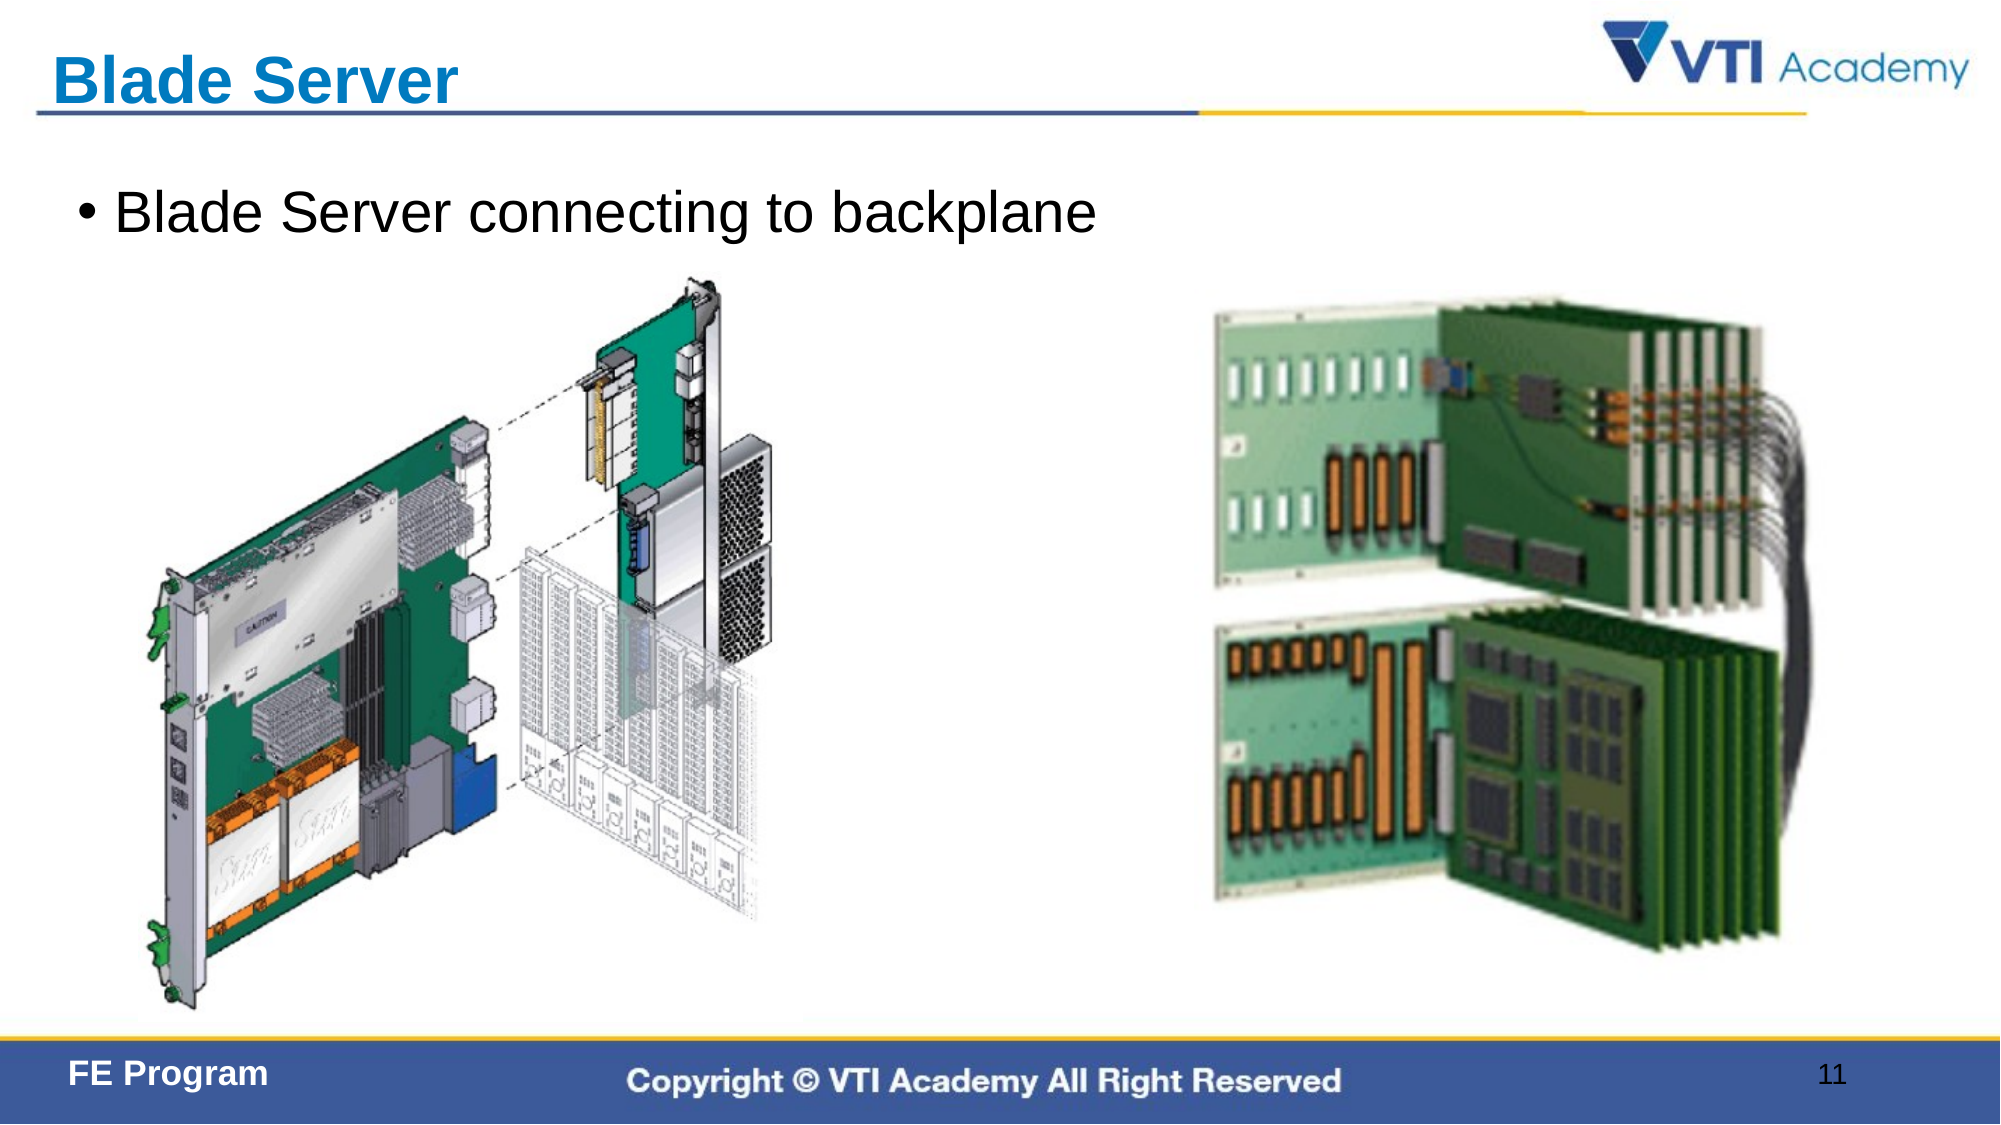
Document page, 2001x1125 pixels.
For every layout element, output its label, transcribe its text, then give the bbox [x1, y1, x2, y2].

slide_number 11 [1412, 1042, 1863, 1103]
list Blade Server connecting to backplane [62, 174, 1788, 889]
title Blade Server [37, 37, 1763, 127]
picture [0, 1, 2000, 1124]
